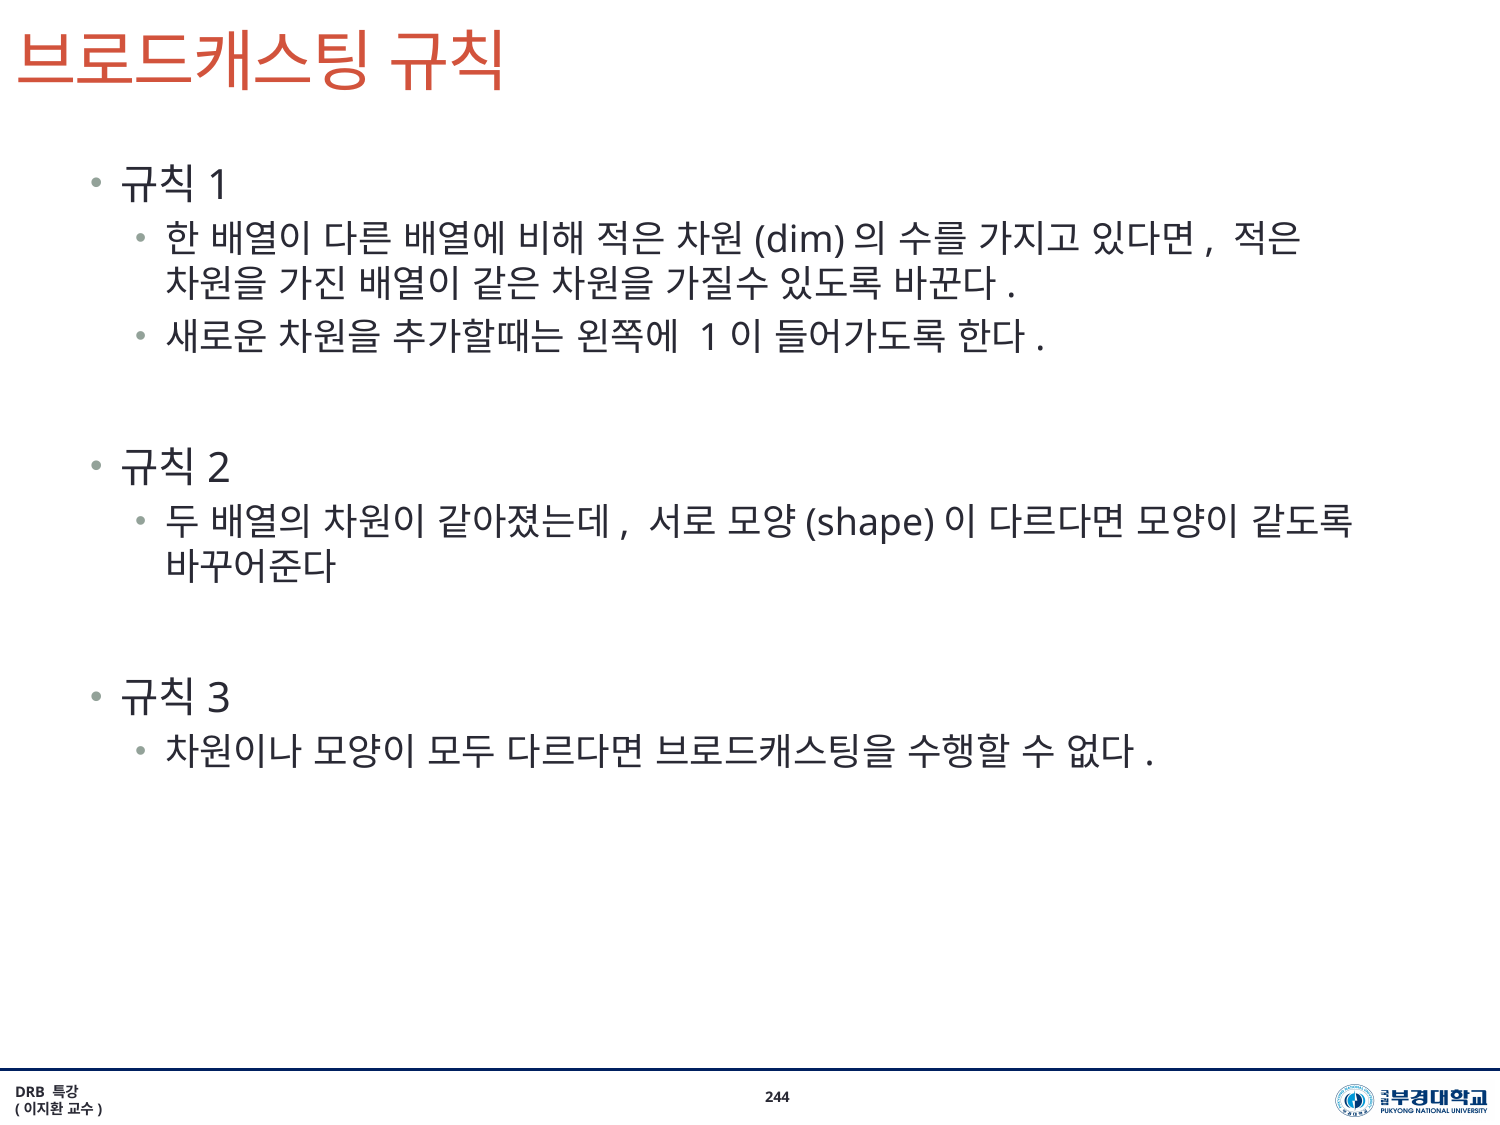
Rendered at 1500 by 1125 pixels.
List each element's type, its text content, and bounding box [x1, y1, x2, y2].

slide_number DRB 특강 (이지환 교수) [0, 1082, 303, 1118]
title 브로드캐스팅 규칙 [0, 1, 1500, 116]
picture [1330, 1079, 1495, 1121]
list 규칙1 한 배열이 다른 배열에 비해 적은 차원(dim)의 수를 가지고 있다면, 적은 차원을 가진 배열이 같은 차원을 가질수 있도록 바꾼다. 새로운 차원을 추가할때는 왼쪽에 1이 들어가도록 한다. 규칙2 두 배열의 차원이 같아졌는데, 서로 모양(shape)이 다르다면 모양이 같도록 바꾸어준다 규칙3 차원이나 모양이 모두 다르다면 브로드캐스팅을 수행할 수 없다. [75, 149, 1425, 1033]
